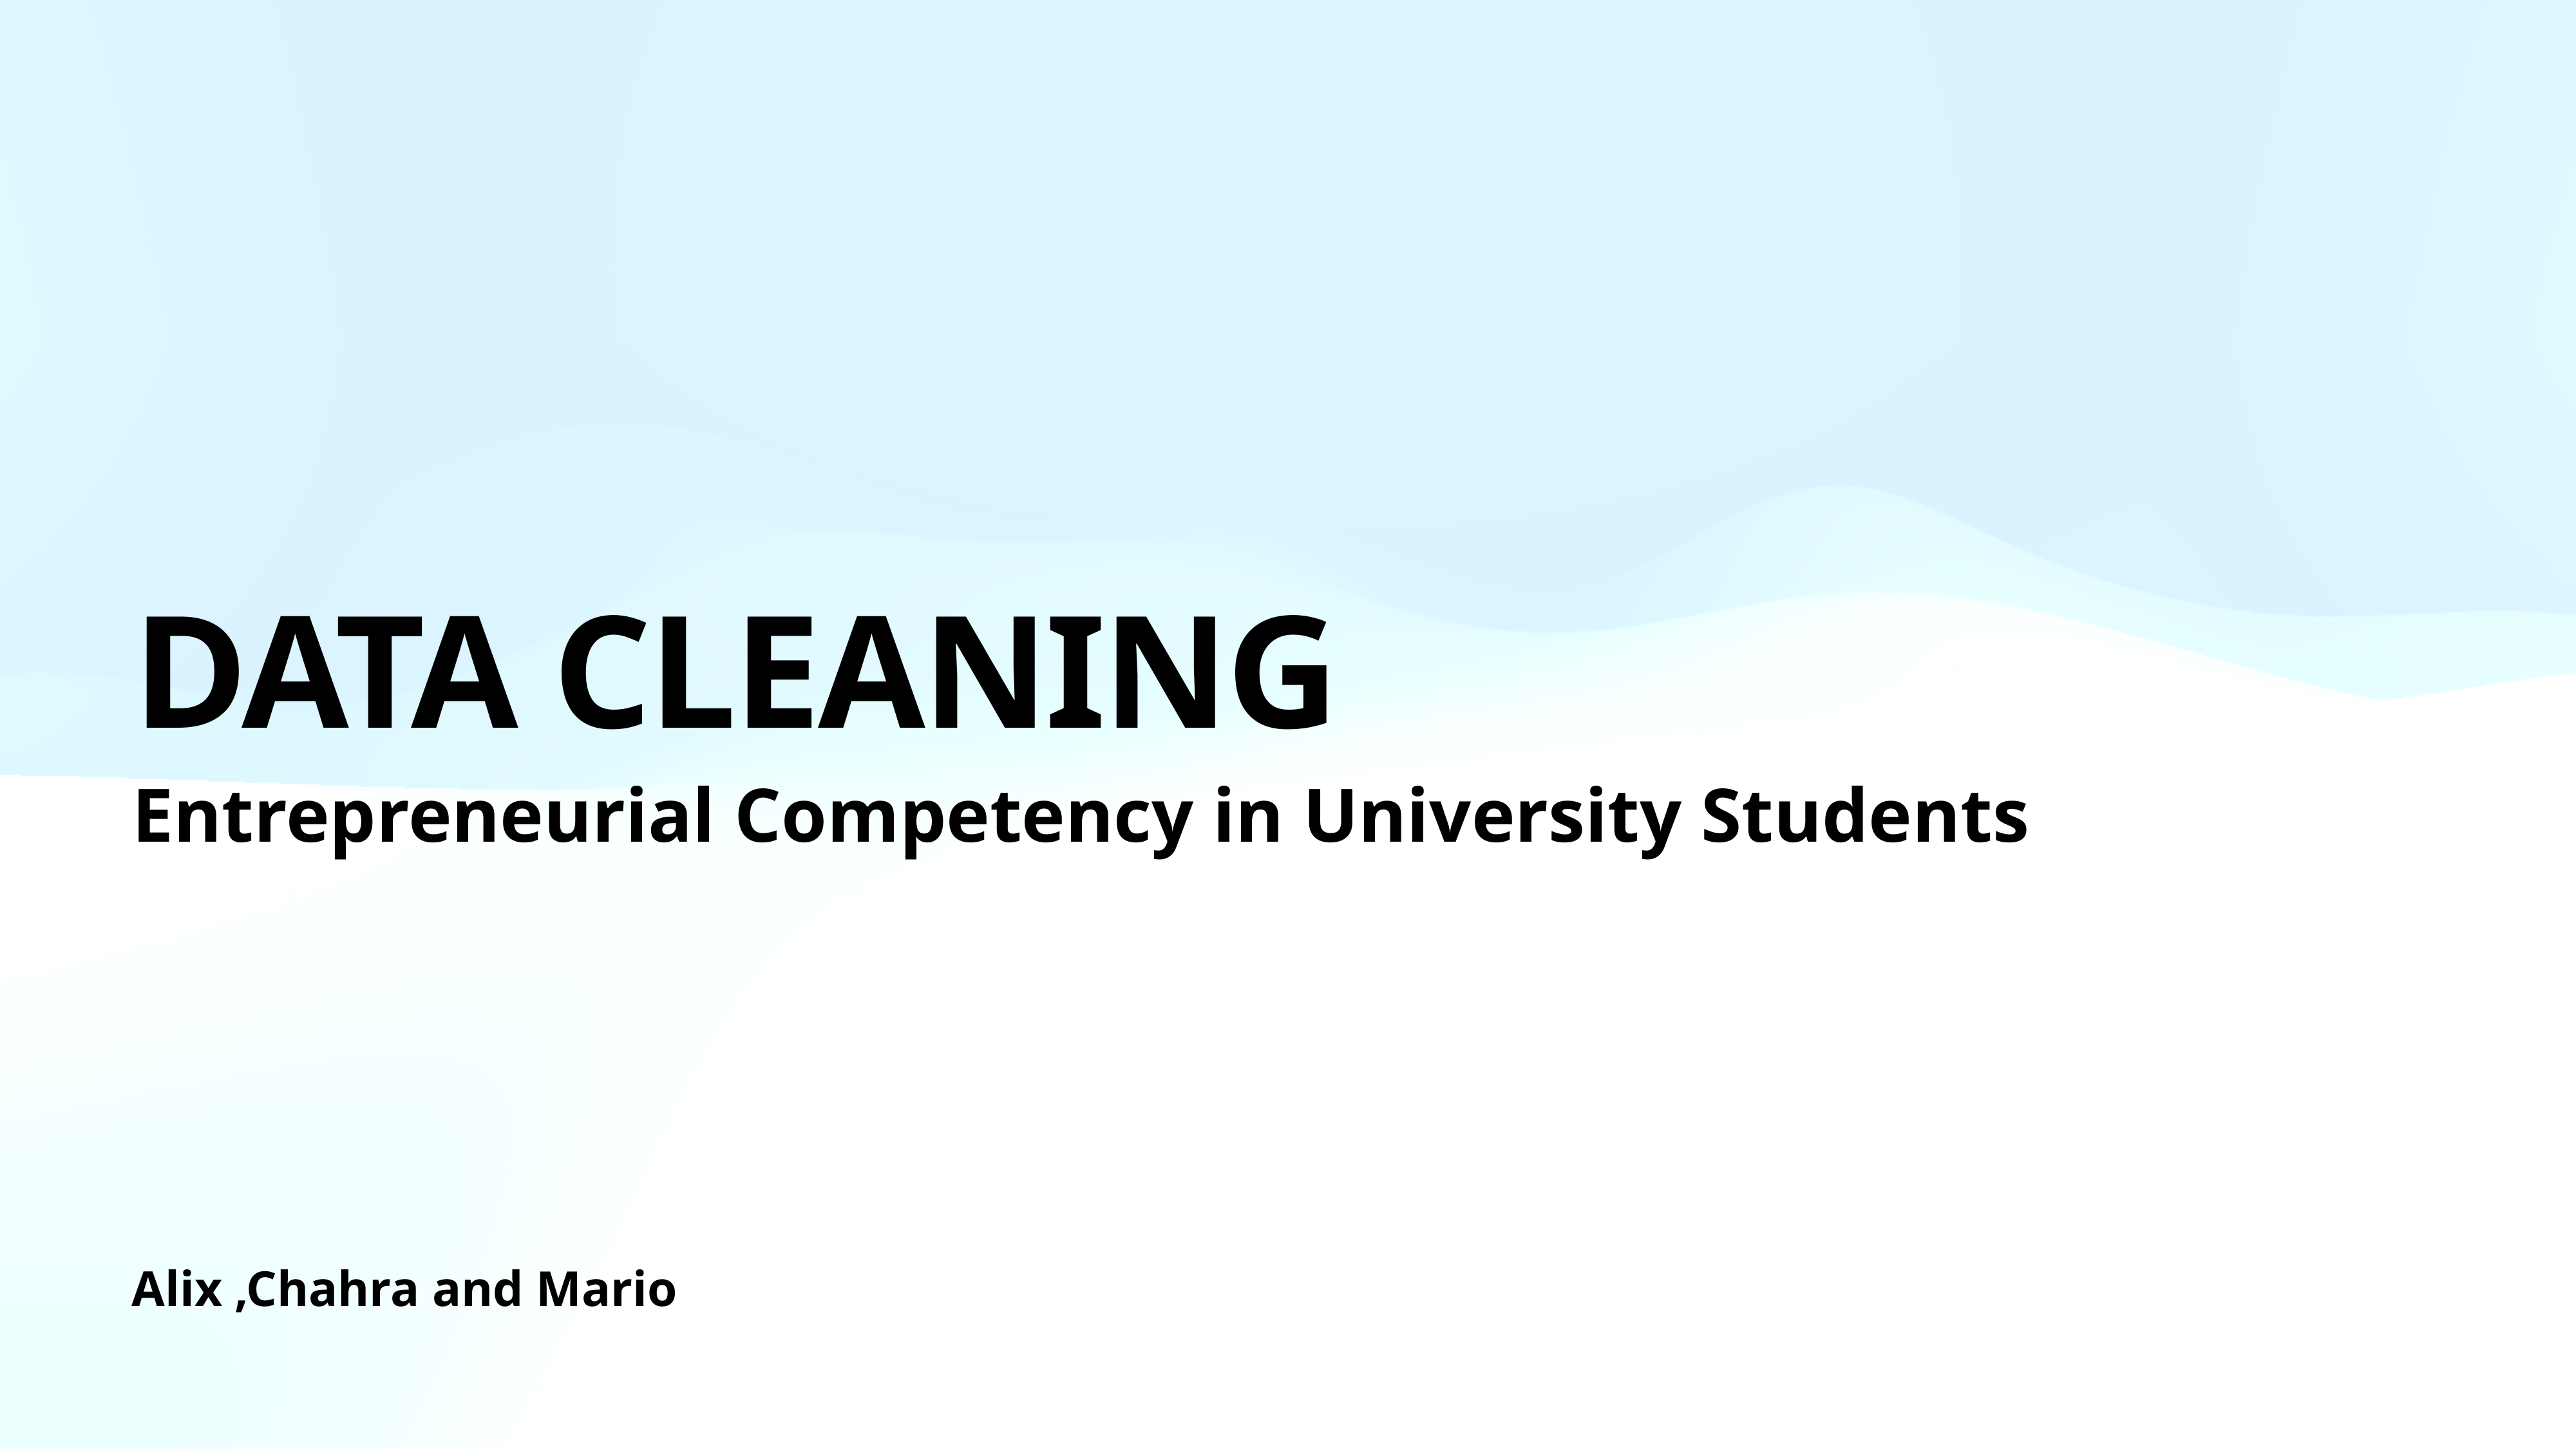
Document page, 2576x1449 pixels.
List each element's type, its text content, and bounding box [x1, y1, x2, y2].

picture [0, 0, 2576, 1449]
subtitle Entrepreneurial Competency in University Students [127, 762, 2448, 965]
list Alix ,Chahra and Mario [127, 1253, 2448, 1320]
title DATA CLEANING [127, 272, 2448, 762]
